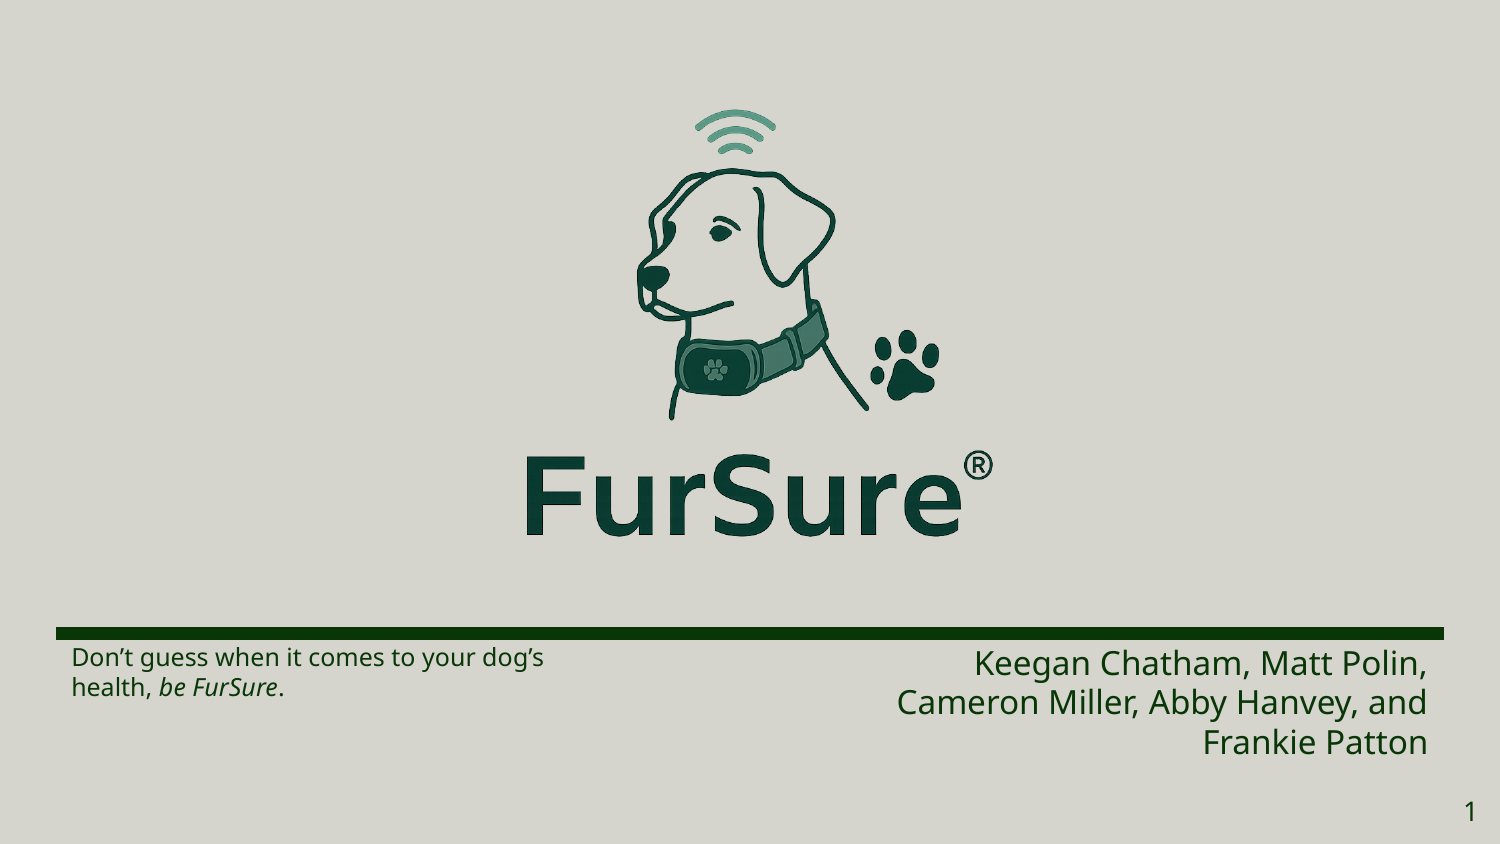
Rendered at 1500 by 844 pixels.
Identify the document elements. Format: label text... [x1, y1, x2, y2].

picture [461, 74, 1039, 558]
subtitle Keegan Chatham, Matt Polin, Cameron Miller, Abby Hanvey, and Frankie Patton [827, 640, 1444, 718]
subtitle Don’t guess when it comes to your dog’s health, be FurSure. [56, 641, 644, 718]
slide_number ‹#› [1403, 779, 1494, 844]
